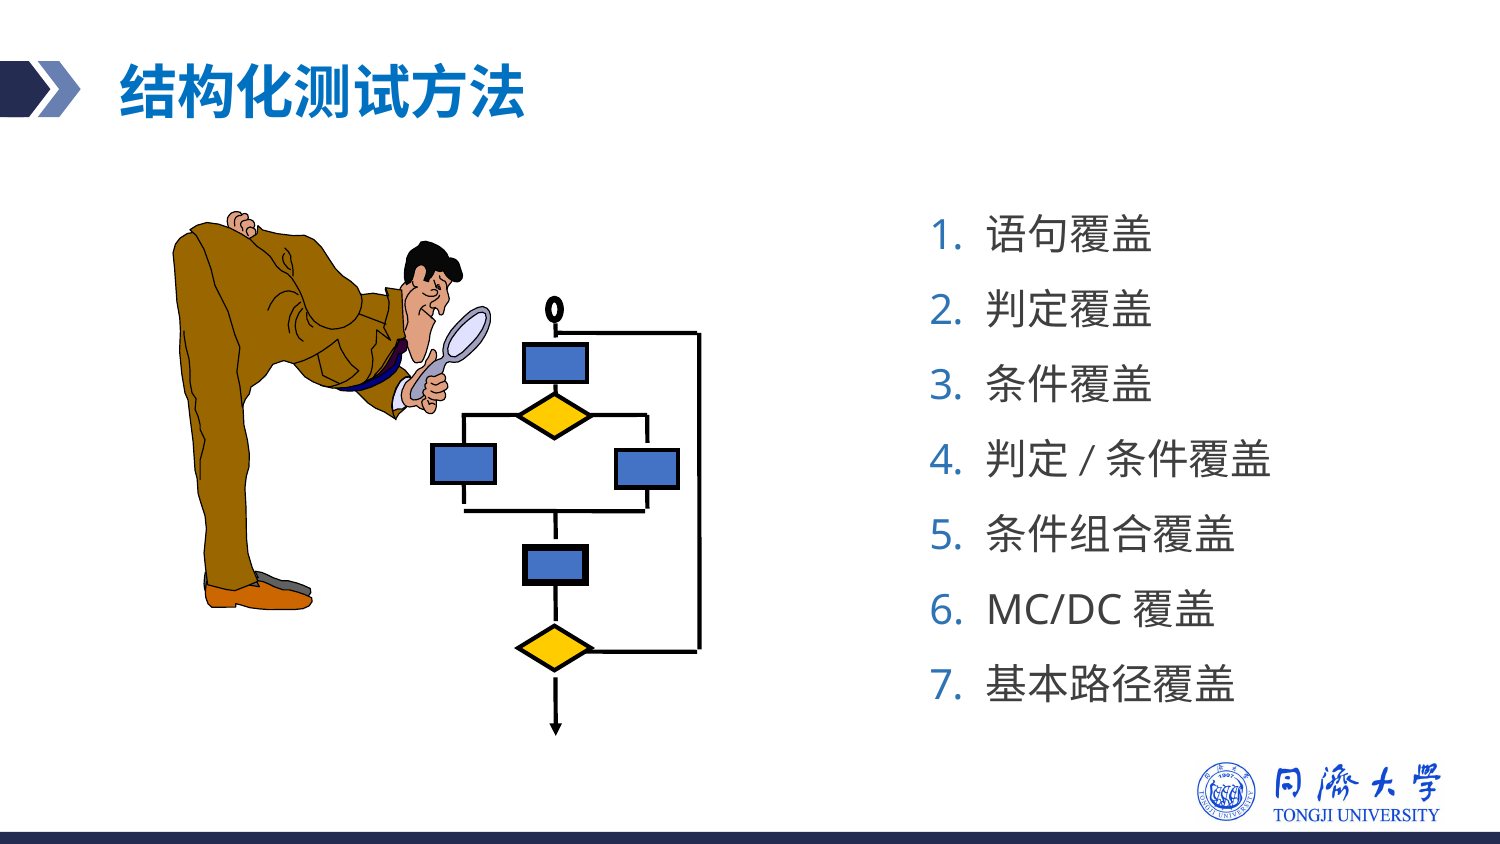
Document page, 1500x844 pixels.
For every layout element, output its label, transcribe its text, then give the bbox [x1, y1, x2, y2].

title 结构化测试方法 [104, 40, 876, 150]
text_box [171, 210, 700, 736]
text_box 语句覆盖 判定覆盖 条件覆盖 判定/条件覆盖 条件组合覆盖 MC/DC覆盖 基本路径覆盖 [914, 175, 1296, 716]
picture [1195, 760, 1445, 824]
